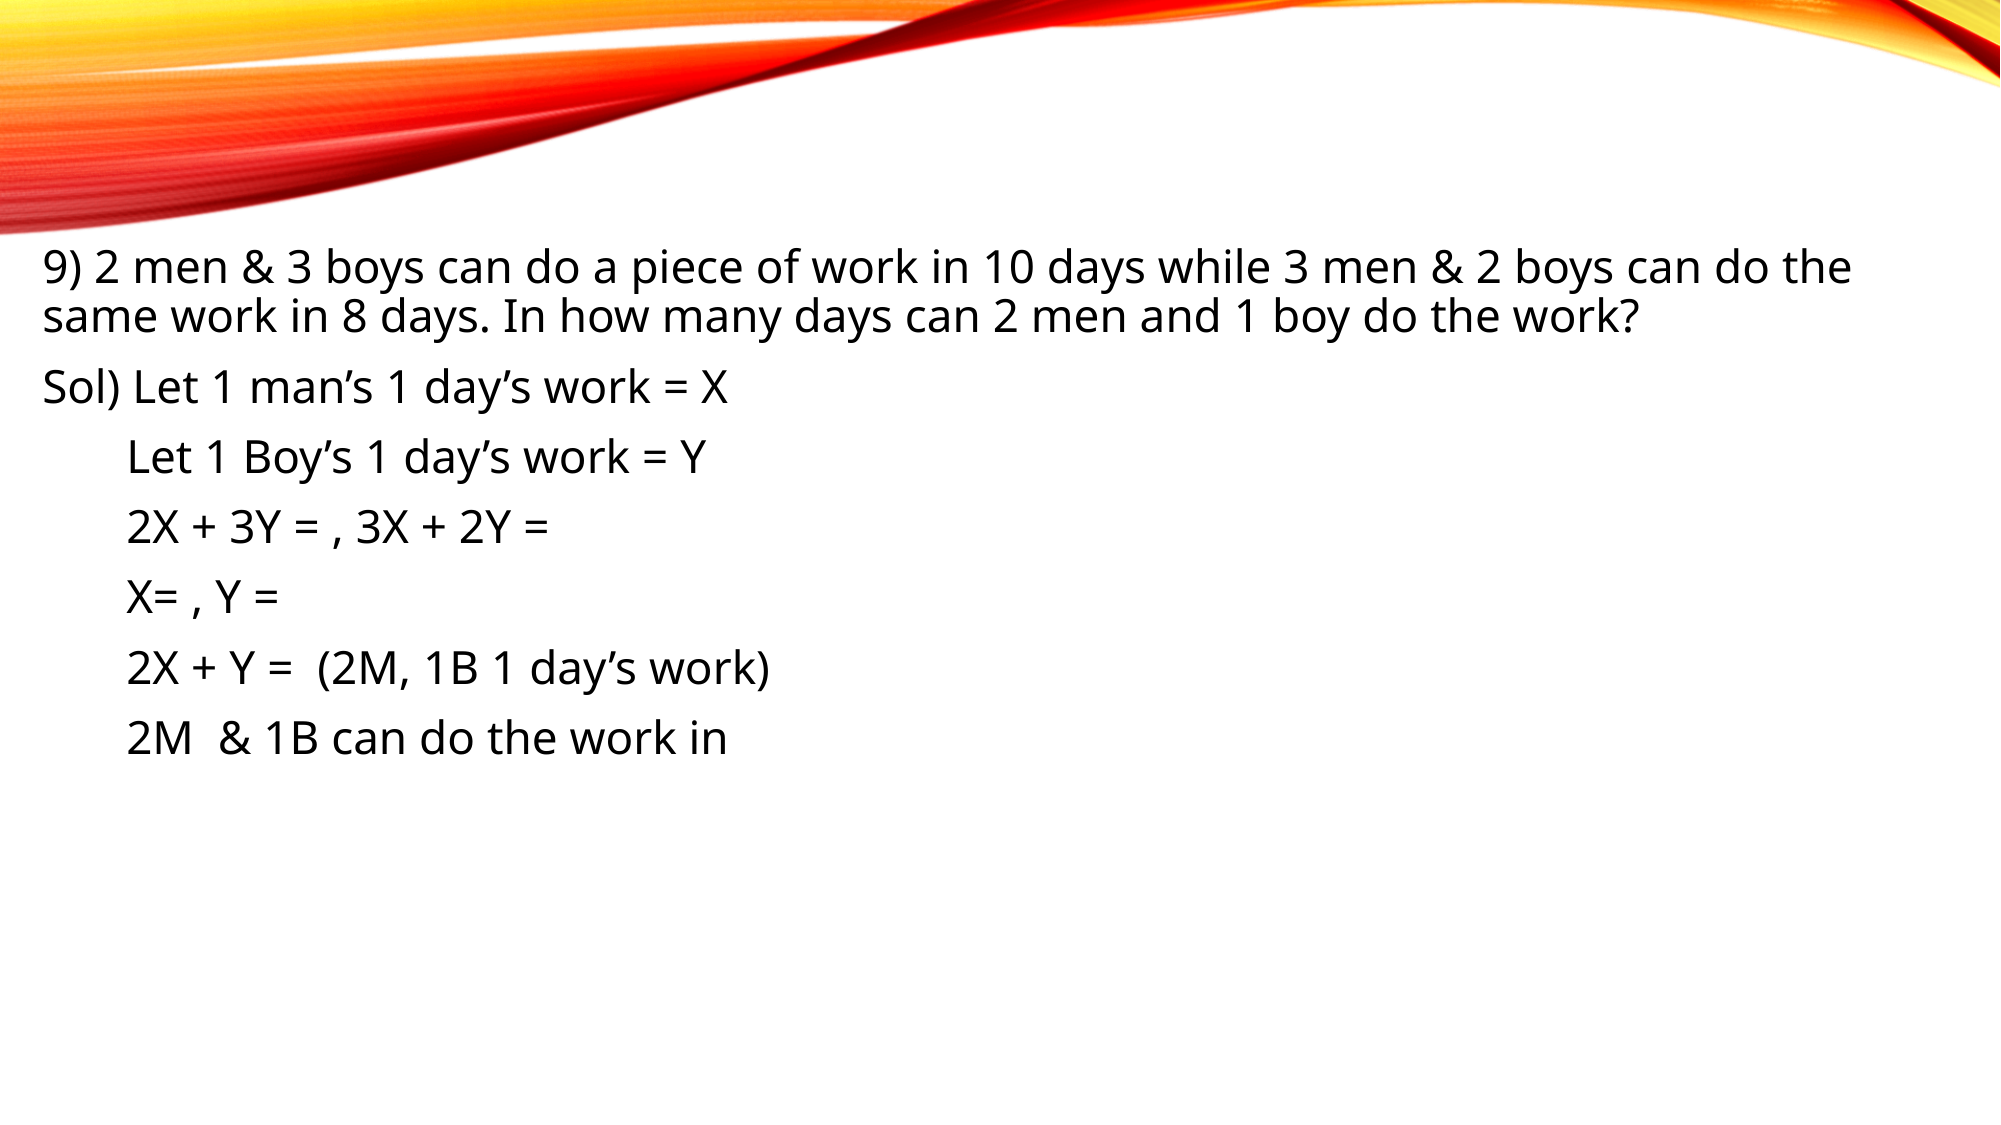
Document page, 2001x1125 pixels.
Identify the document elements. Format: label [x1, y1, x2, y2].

picture [0, 0, 2000, 237]
